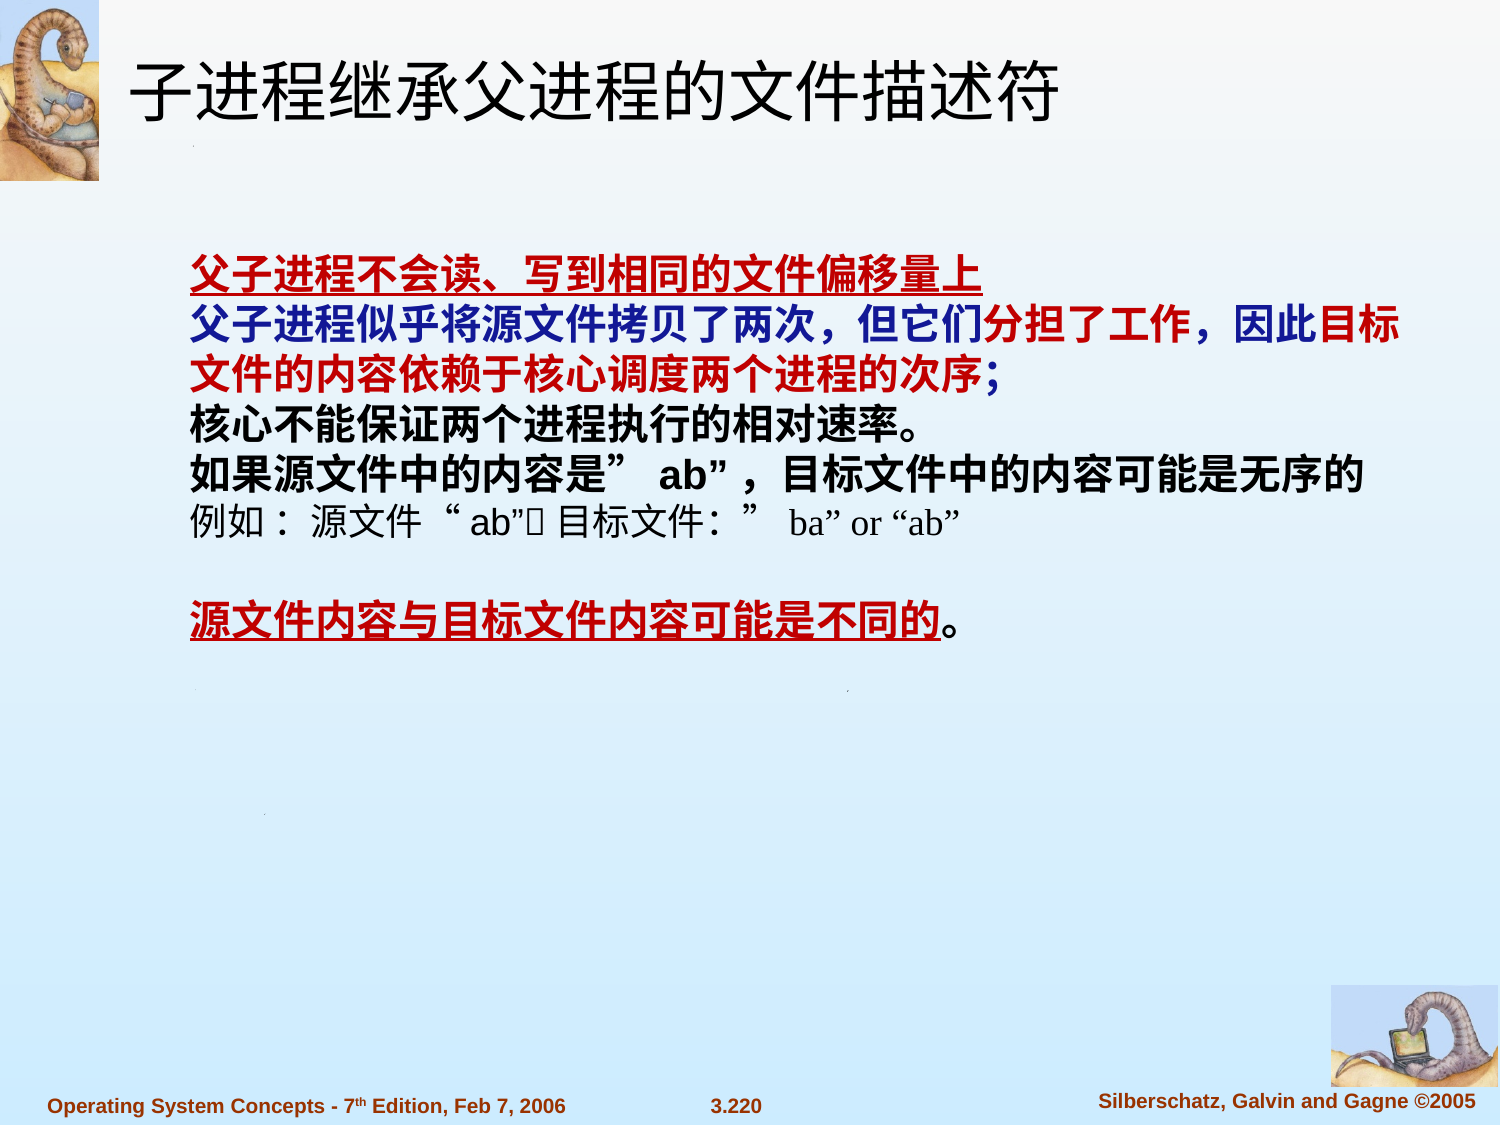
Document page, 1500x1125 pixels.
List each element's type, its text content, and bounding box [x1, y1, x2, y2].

list 父子进程不会读、写到相同的文件偏移量上 父子进程似乎将源文件拷贝了两次，但它们分担了工作，因此目标文件的内容依赖于核心调度两个进程的次序； 核心不能保证两个进程执行的相对速率。 如果源文件中的内容是”ab”，目标文件中的内容可能是无序的 例如 ：源文件“ab”目标文件：”ba” or “ab” 源文件内容与目标文件内容可能是不同的。 [174, 195, 1443, 1059]
picture [0, 0, 99, 181]
picture [1331, 985, 1498, 1087]
title 子进程继承父进程的文件描述符 [112, 37, 1438, 138]
